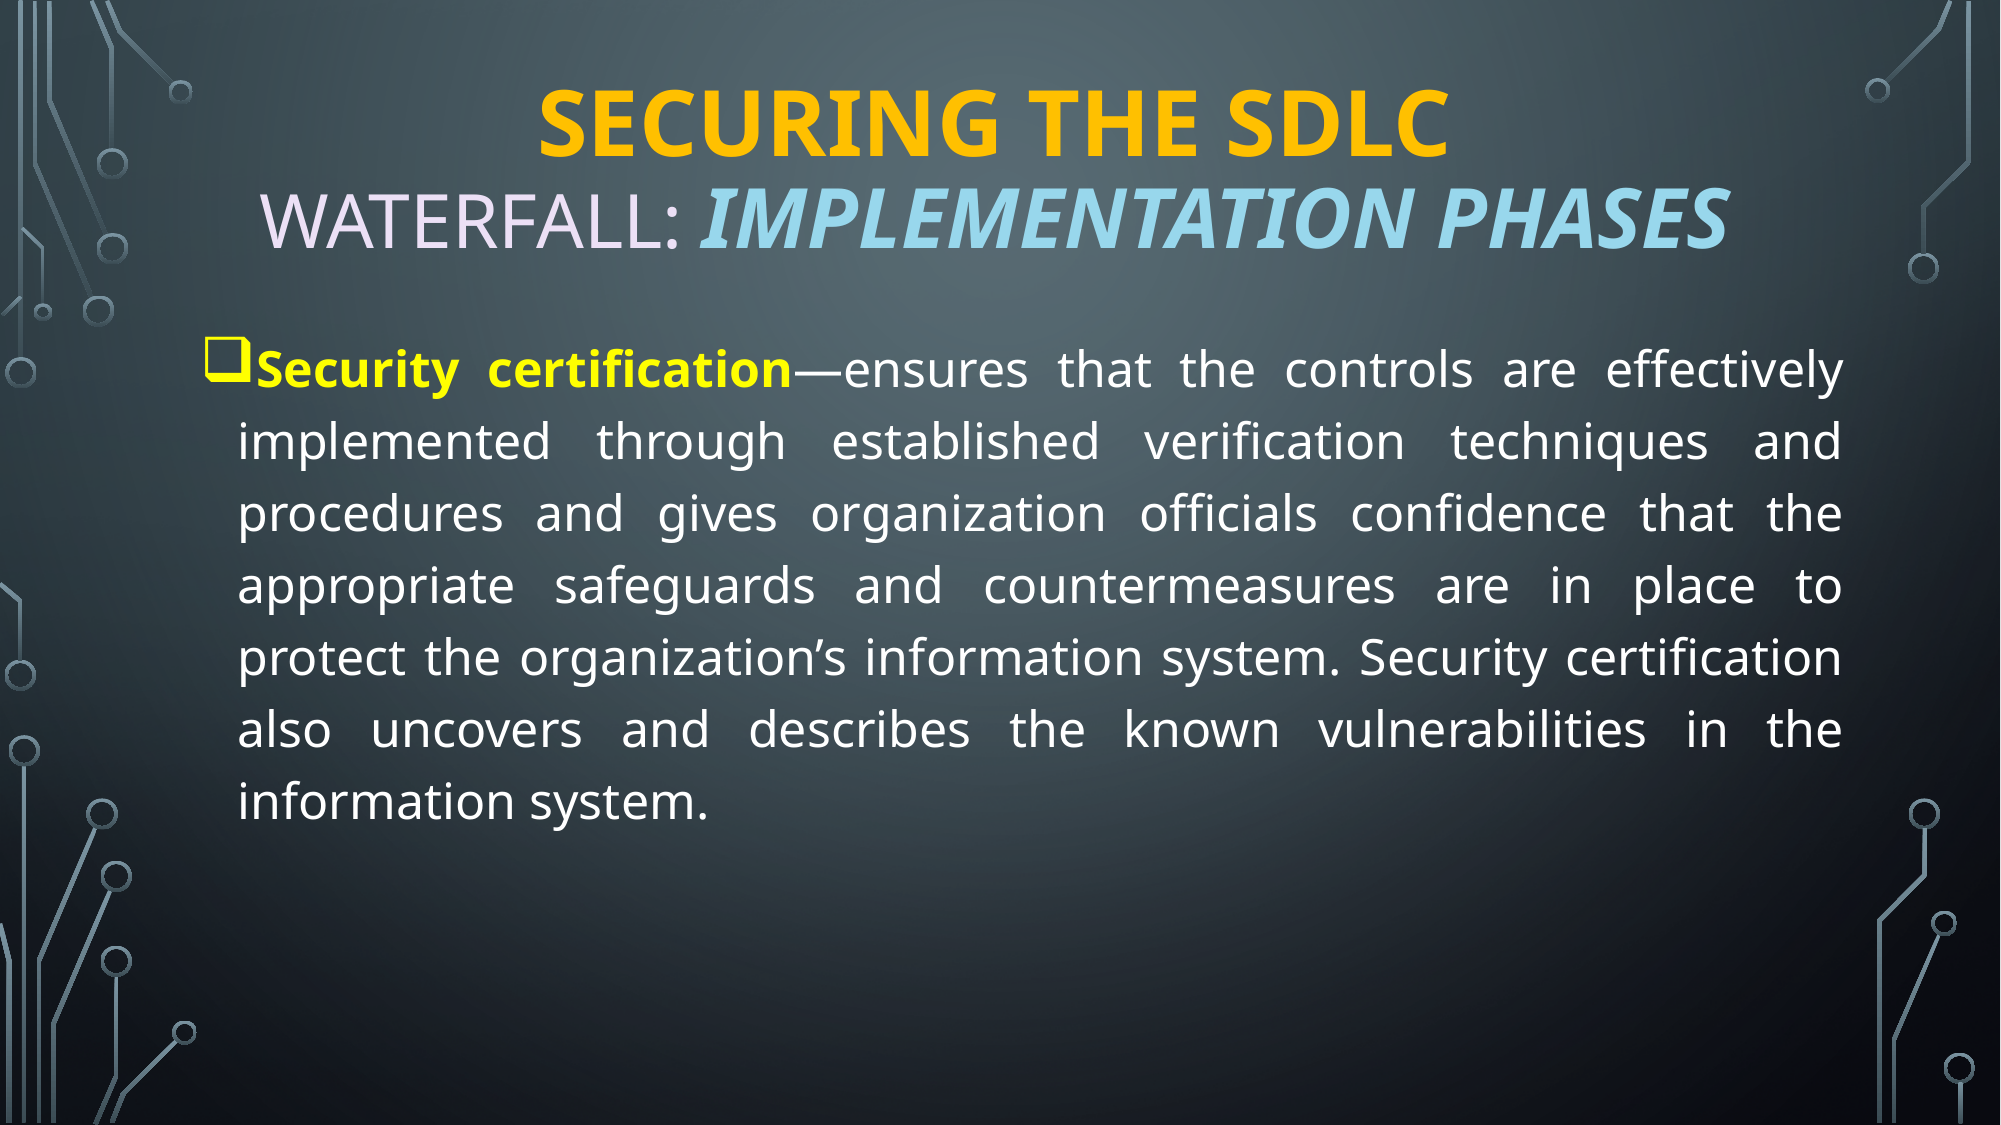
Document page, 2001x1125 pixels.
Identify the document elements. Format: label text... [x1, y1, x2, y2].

title Securing the SDLC Waterfall: IMPLEMENTATION Phases [182, 50, 1808, 294]
list Security certification—ensures that the controls are effectively implemented through established verification techniques and procedures and gives organization officials confidence that the appropriate safeguards and countermeasures are in place to protect the organization’s information system. Security certification also uncovers and describes the known vulnerabilities in the information system. [185, 317, 1860, 992]
